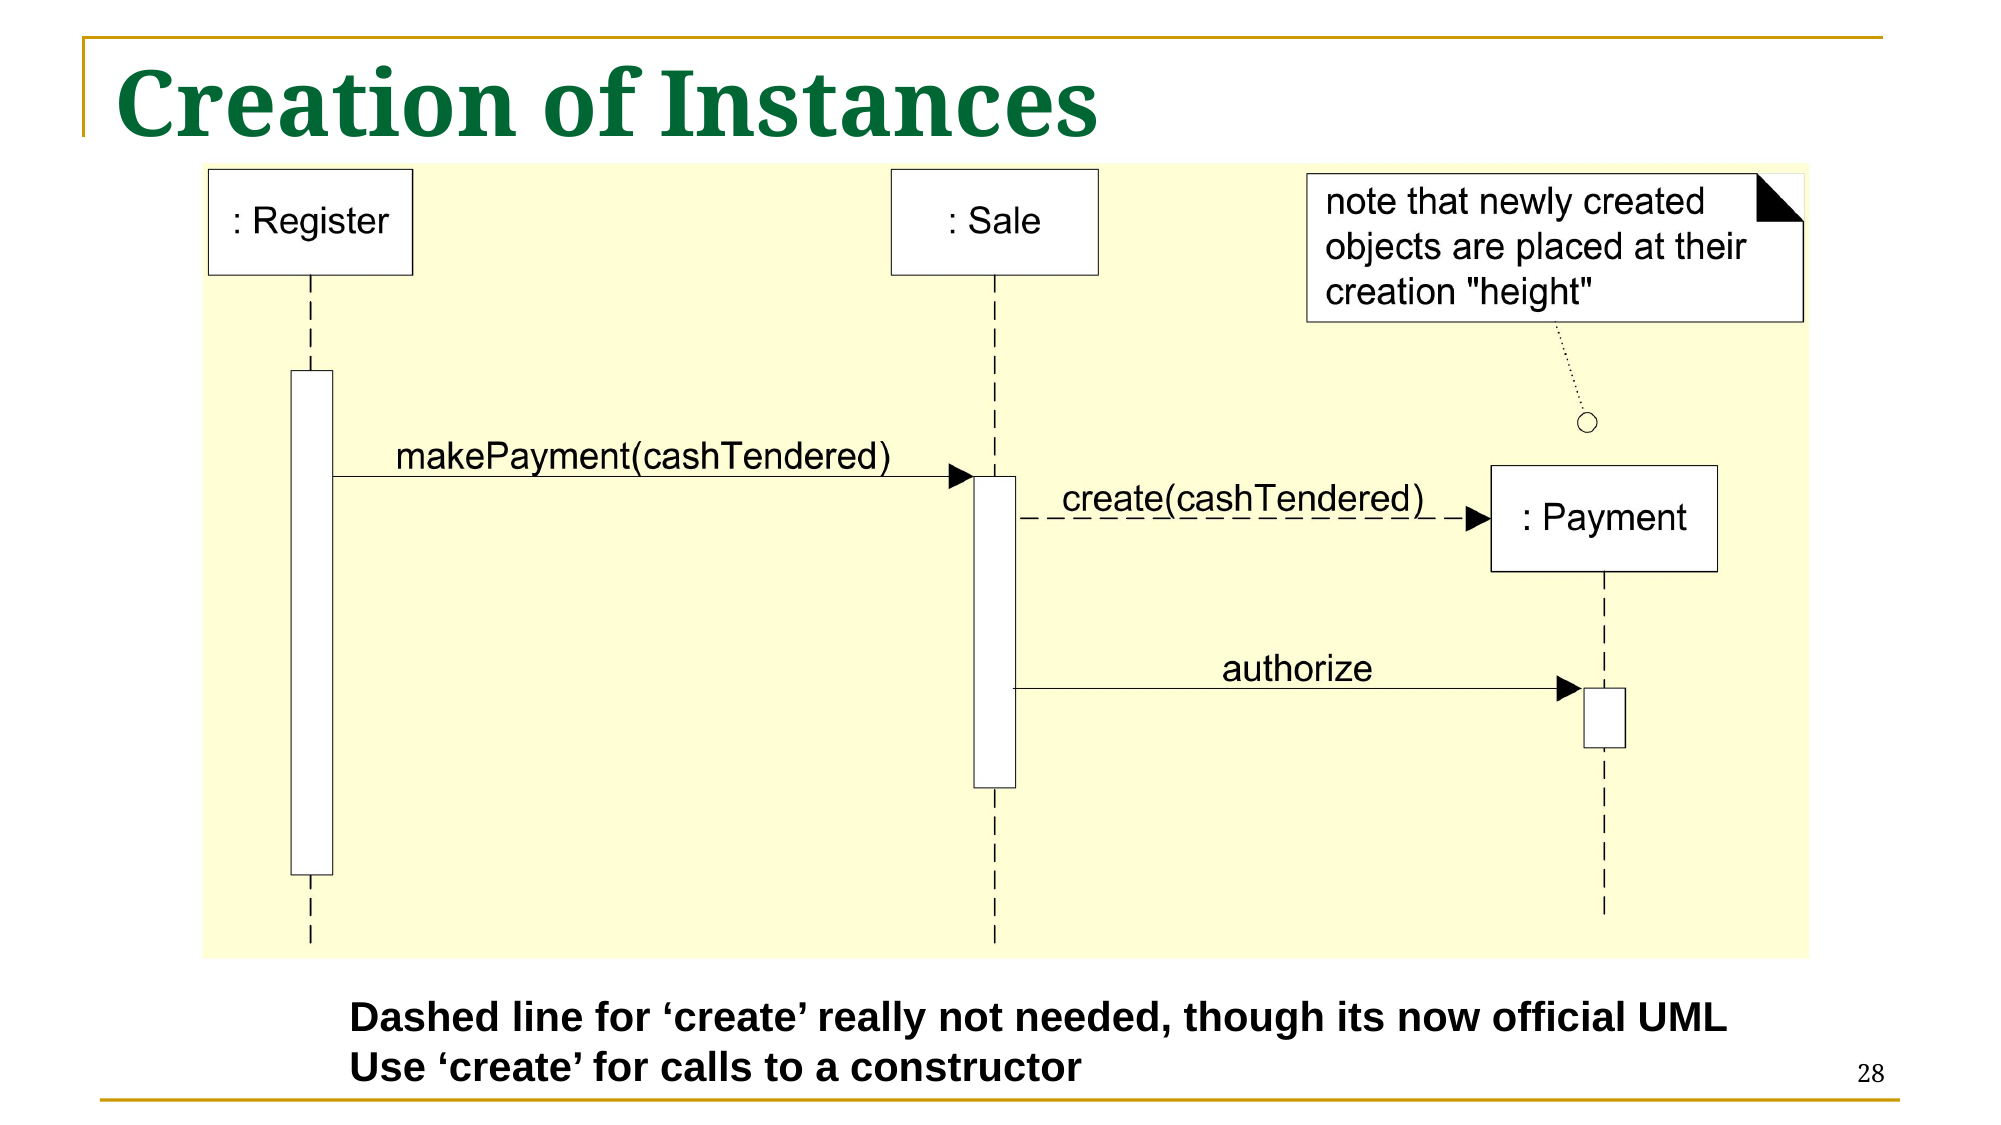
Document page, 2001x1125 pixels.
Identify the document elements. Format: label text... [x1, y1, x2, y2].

text_box Dashed line for ‘create’ really not needed, though its now official UML Use ‘create’ for calls to a constructor [334, 999, 1744, 1097]
slide_number 28 [1433, 1023, 1901, 1100]
title Creation of Instances [99, 37, 1298, 133]
picture [180, 154, 1819, 991]
